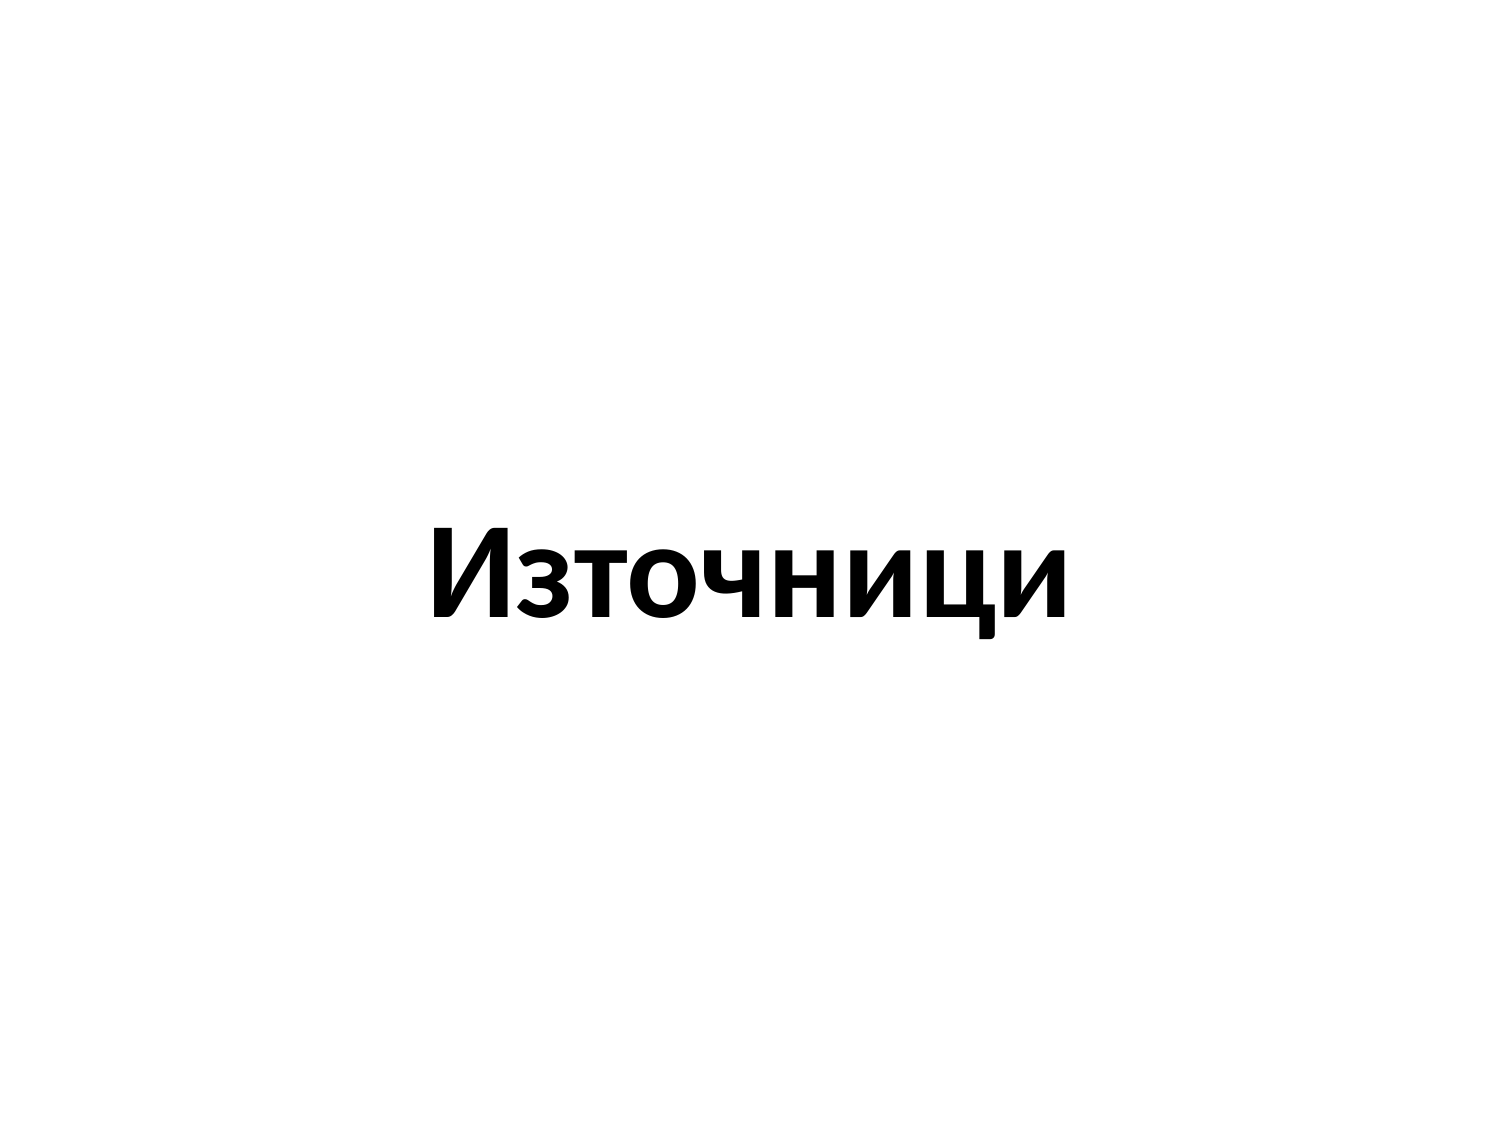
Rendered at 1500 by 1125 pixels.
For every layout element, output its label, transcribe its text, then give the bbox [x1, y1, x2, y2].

title Източници [0, 0, 1500, 1125]
